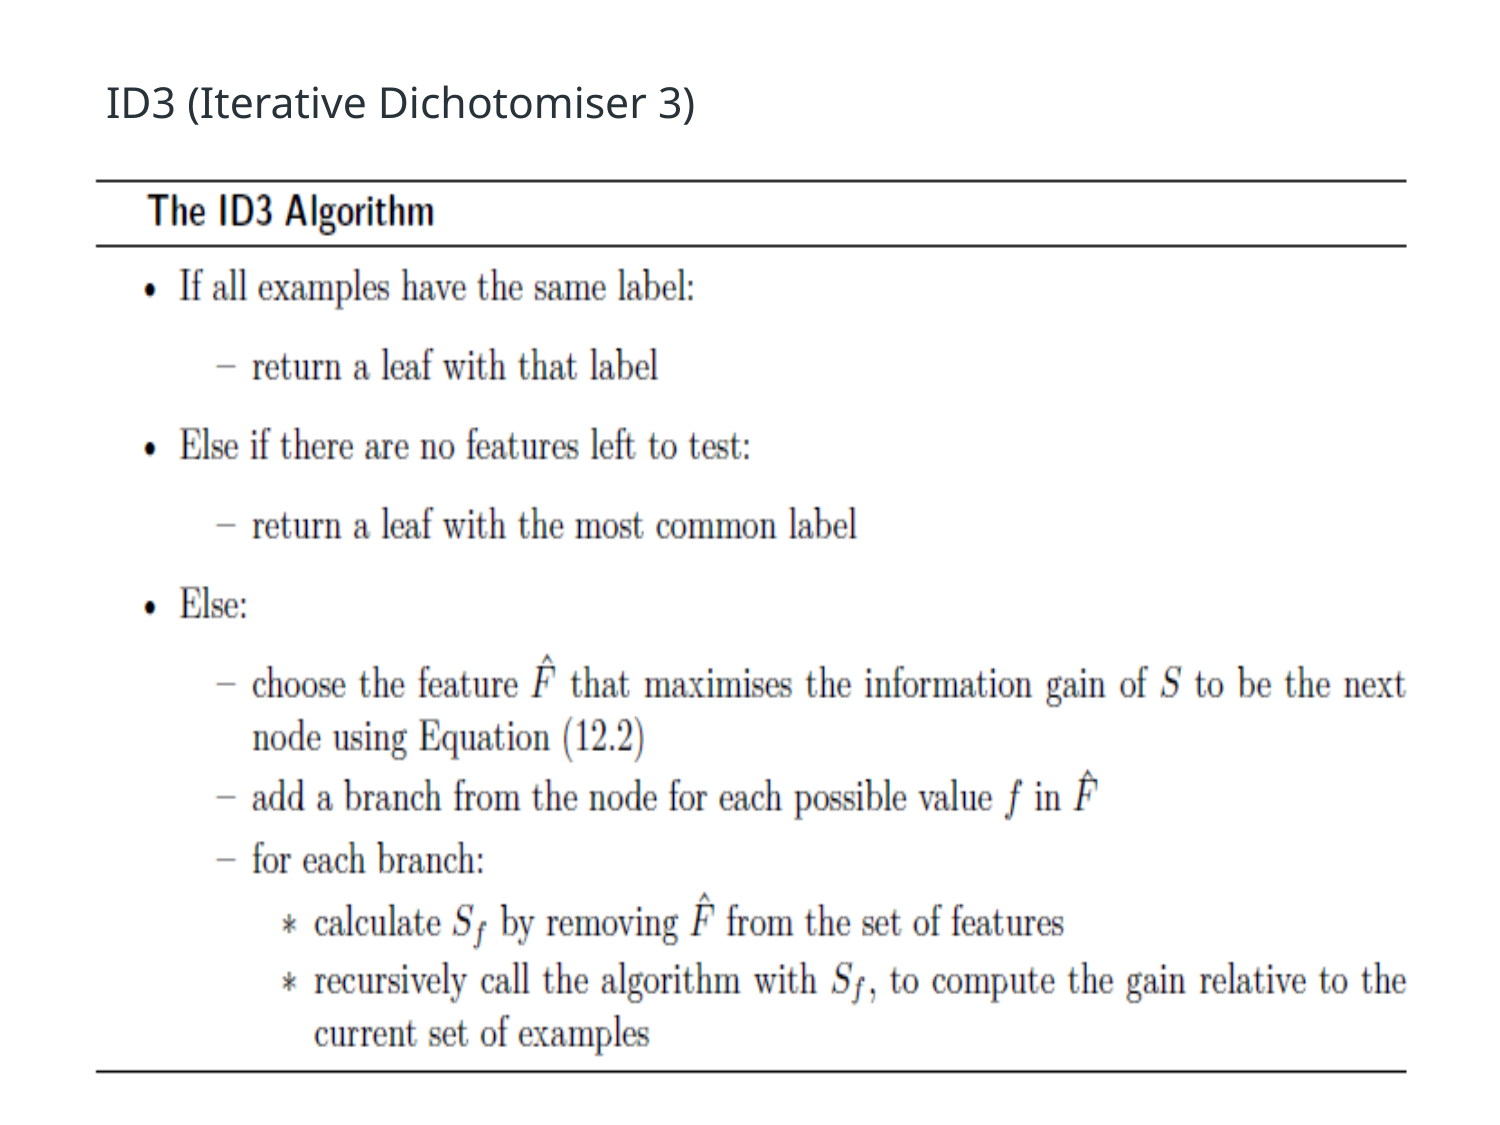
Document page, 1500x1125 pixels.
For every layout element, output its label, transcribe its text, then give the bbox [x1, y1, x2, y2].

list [62, 142, 1463, 1101]
text_box ID3 (Iterative Dichotomiser 3) [80, 61, 1208, 142]
